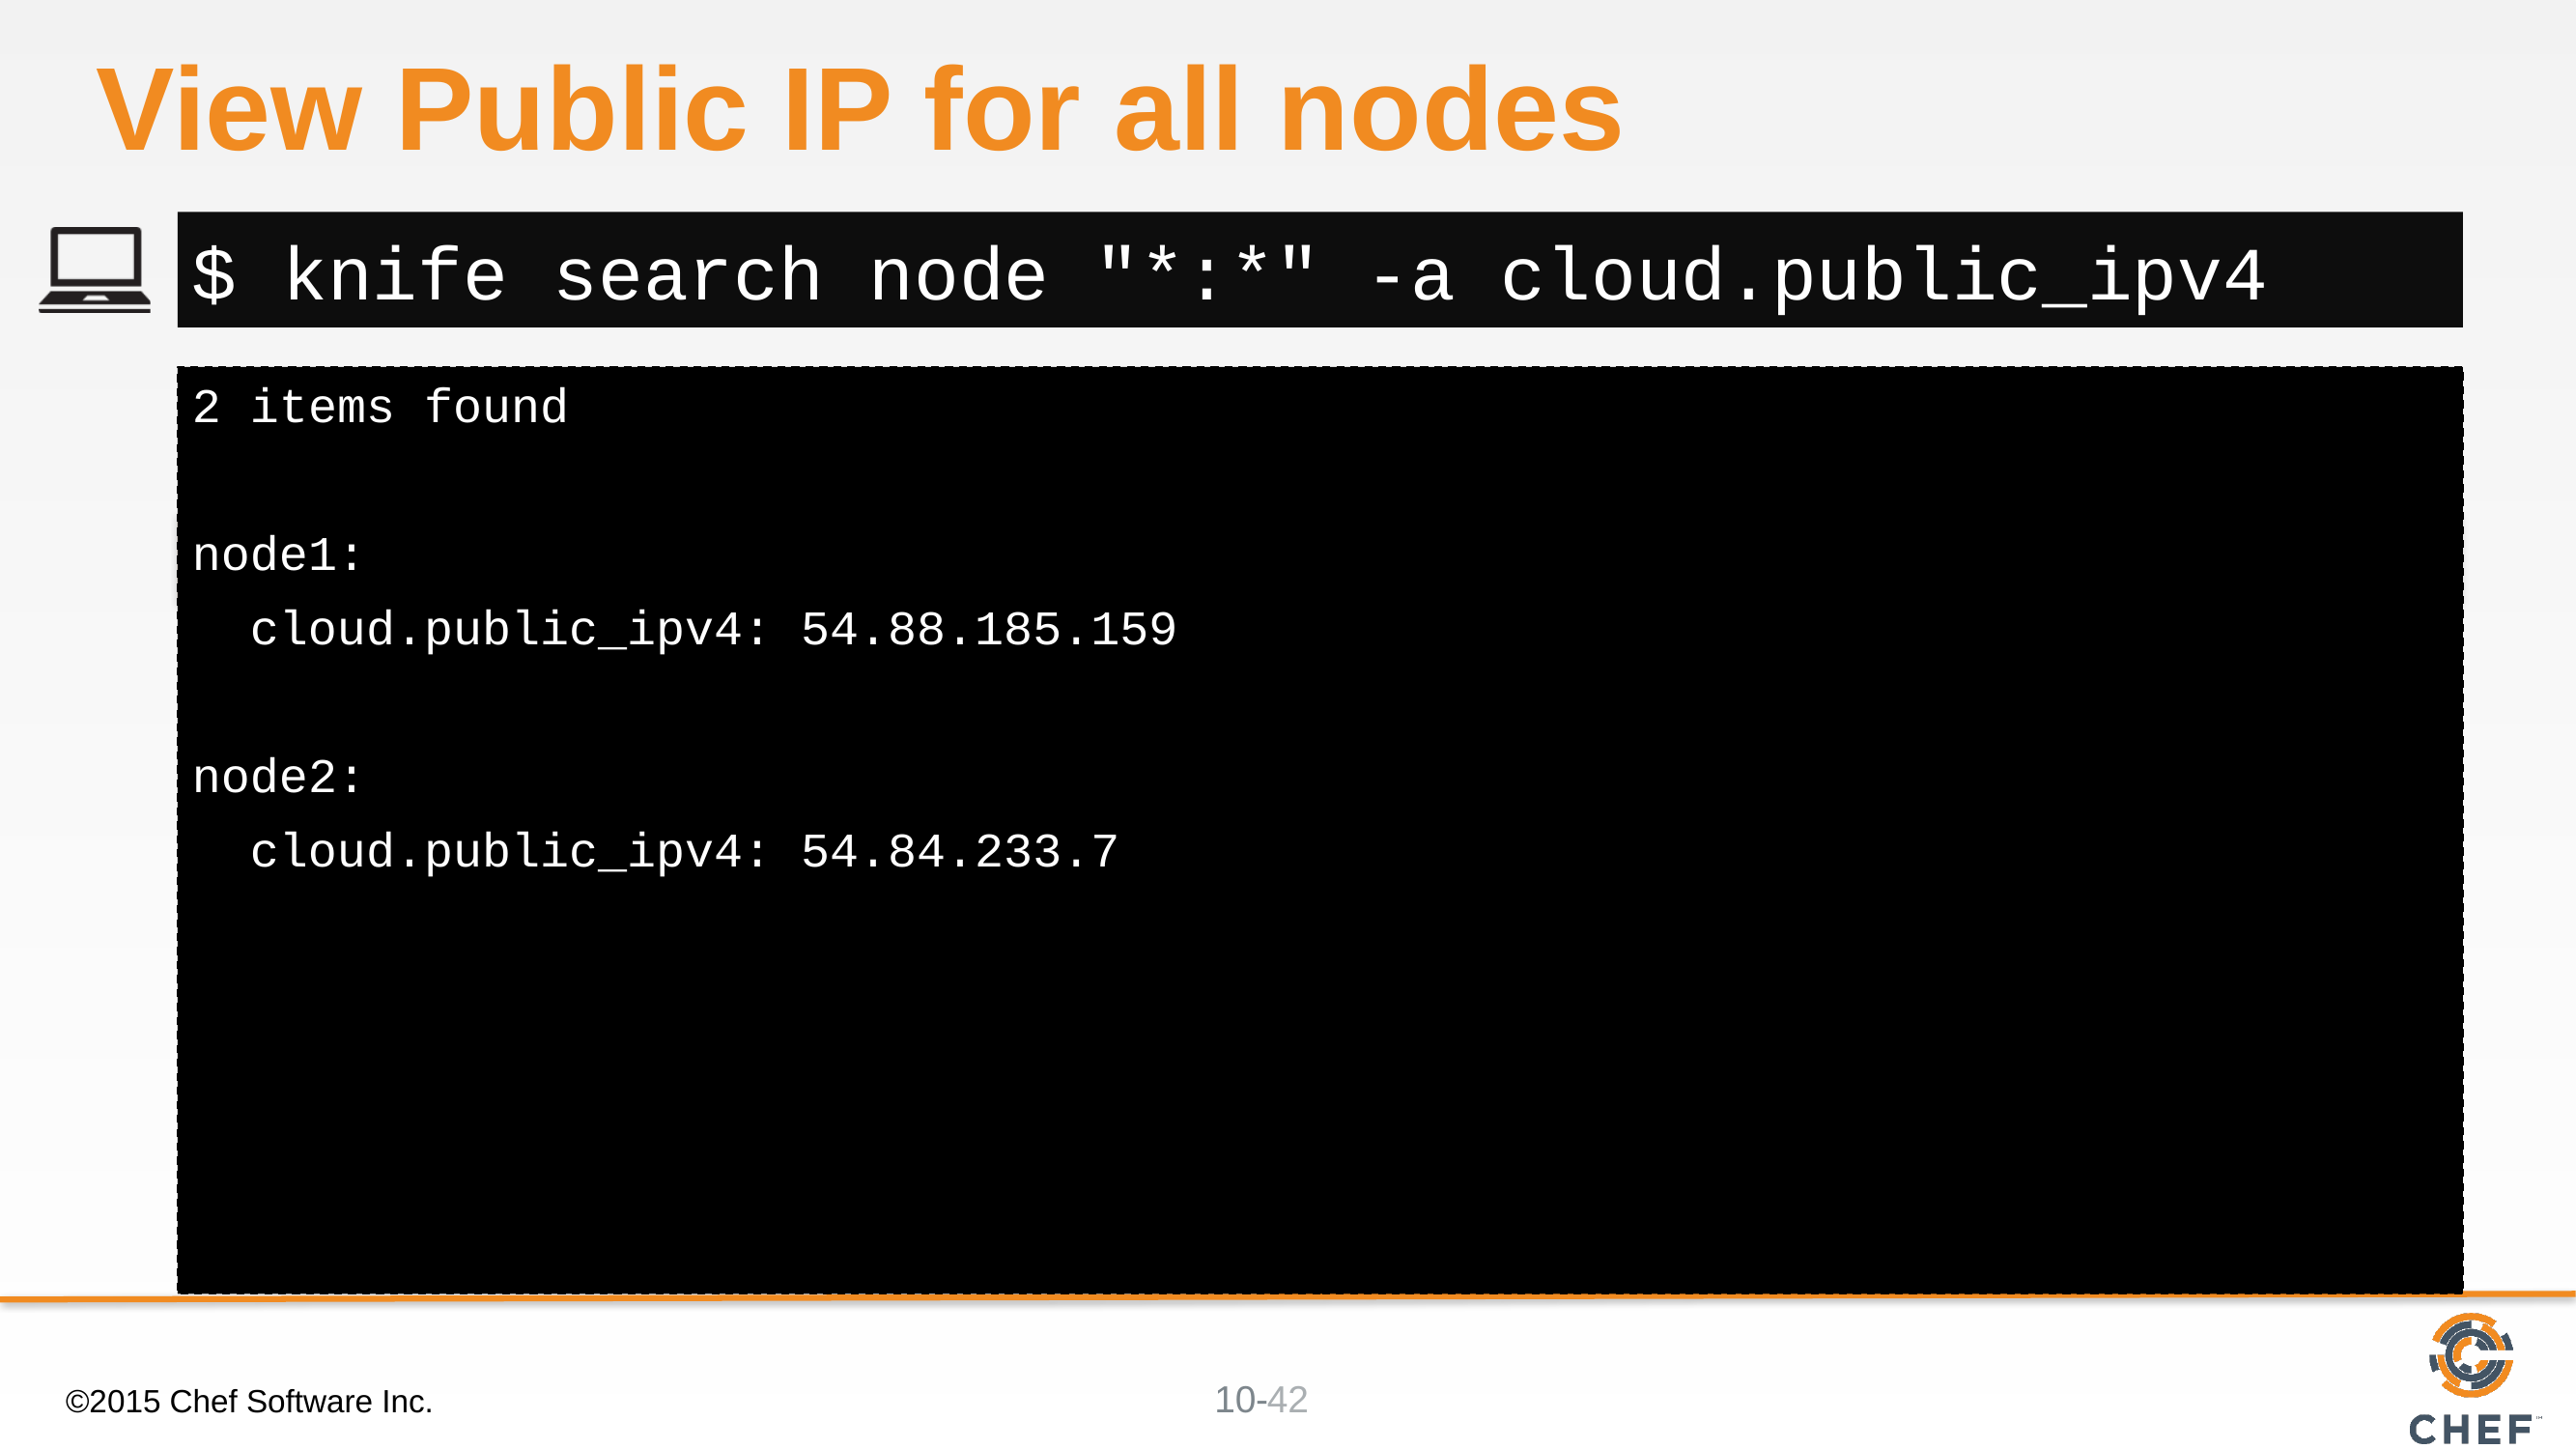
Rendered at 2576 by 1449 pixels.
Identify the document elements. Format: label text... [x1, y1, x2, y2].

title View Public IP for all nodes [96, 48, 2463, 180]
picture [2399, 1297, 2550, 1449]
list $ knife search node "*:*" -a cloud.public_ipv4 [177, 212, 2463, 327]
slide_number 42 [998, 1359, 1578, 1437]
footer ©2015 Chef Software Inc. [51, 1359, 952, 1440]
list 2 items found node1: cloud.public_ipv4: 54.88.185.159 node2: cloud.public_ipv4: 54.84.233.7 [177, 366, 2464, 1294]
